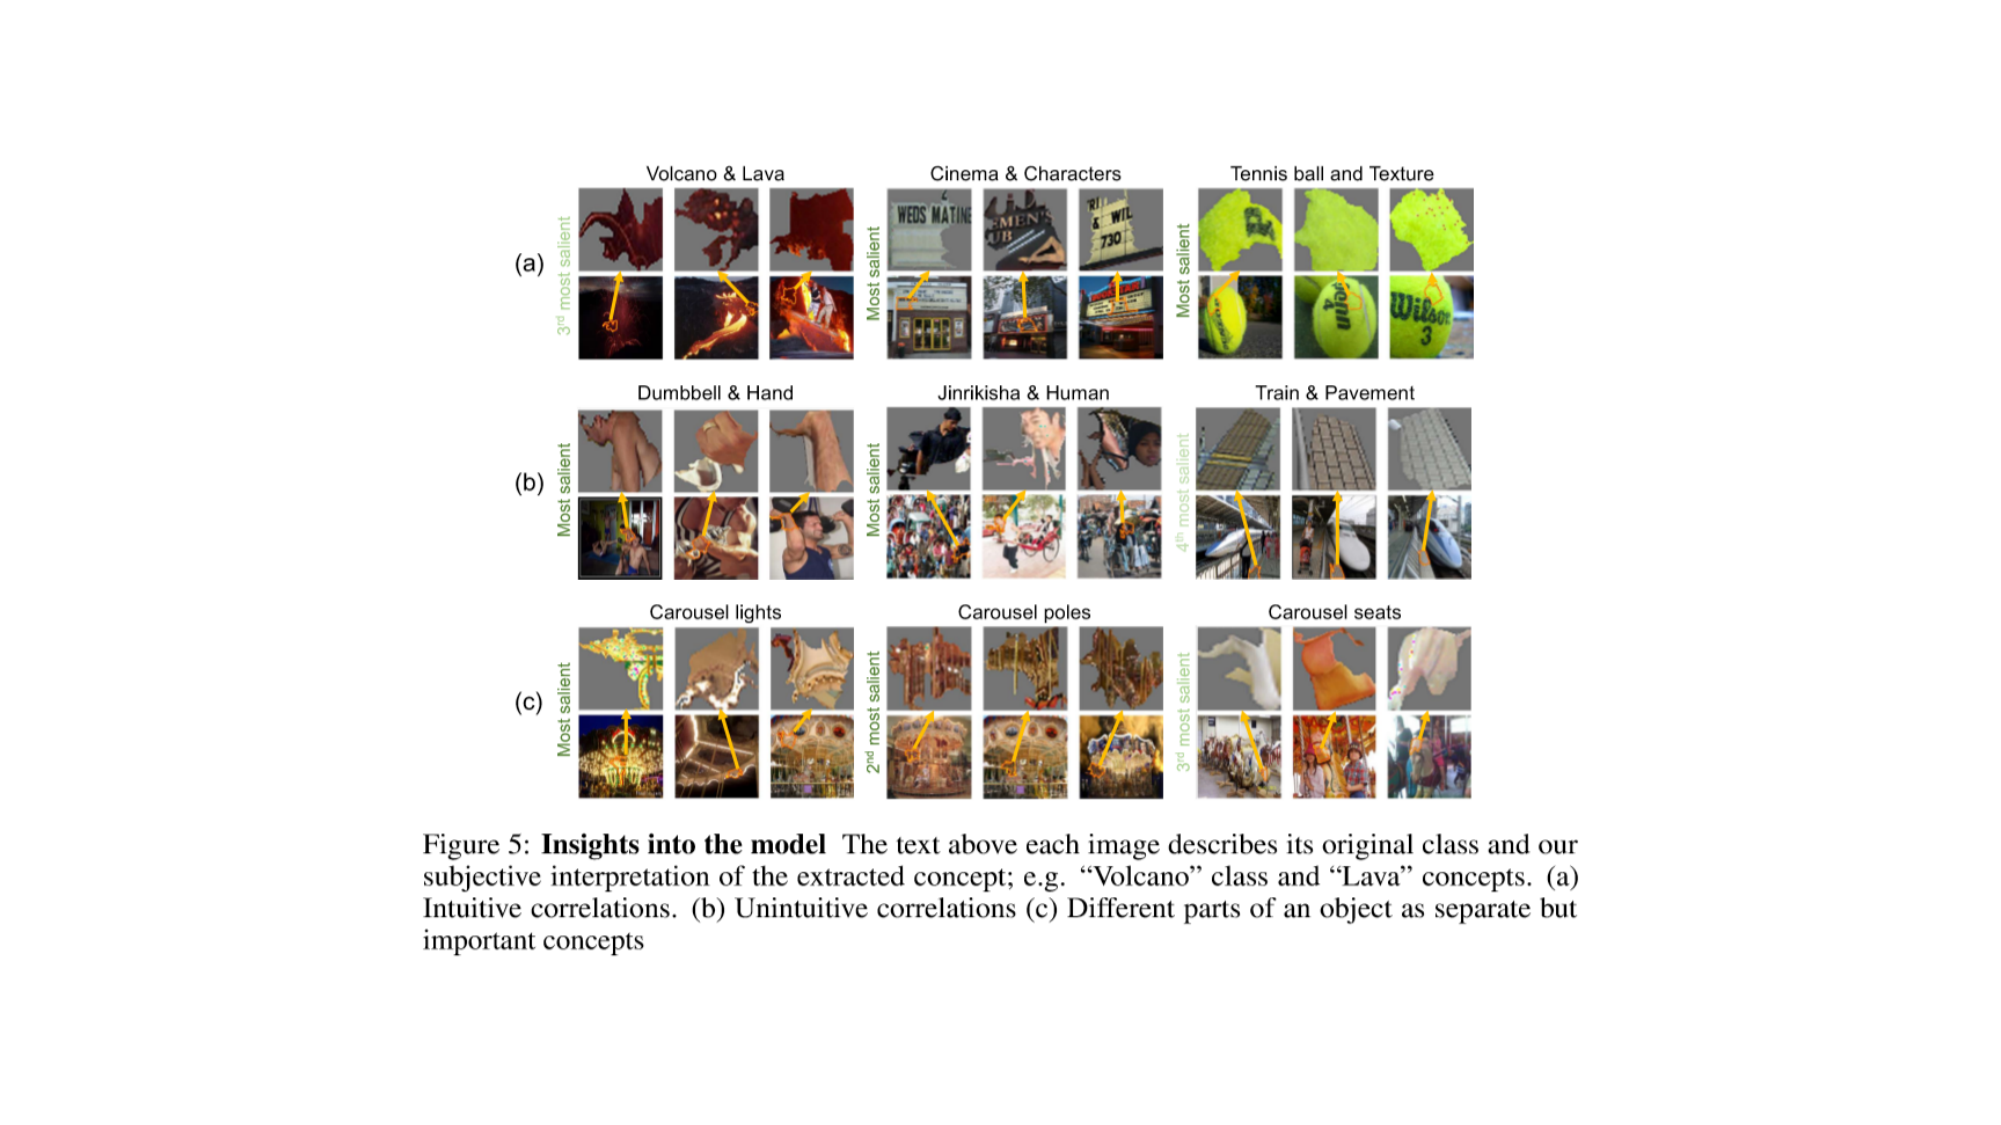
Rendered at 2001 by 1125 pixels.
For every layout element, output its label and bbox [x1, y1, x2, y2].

list [408, 157, 1592, 968]
